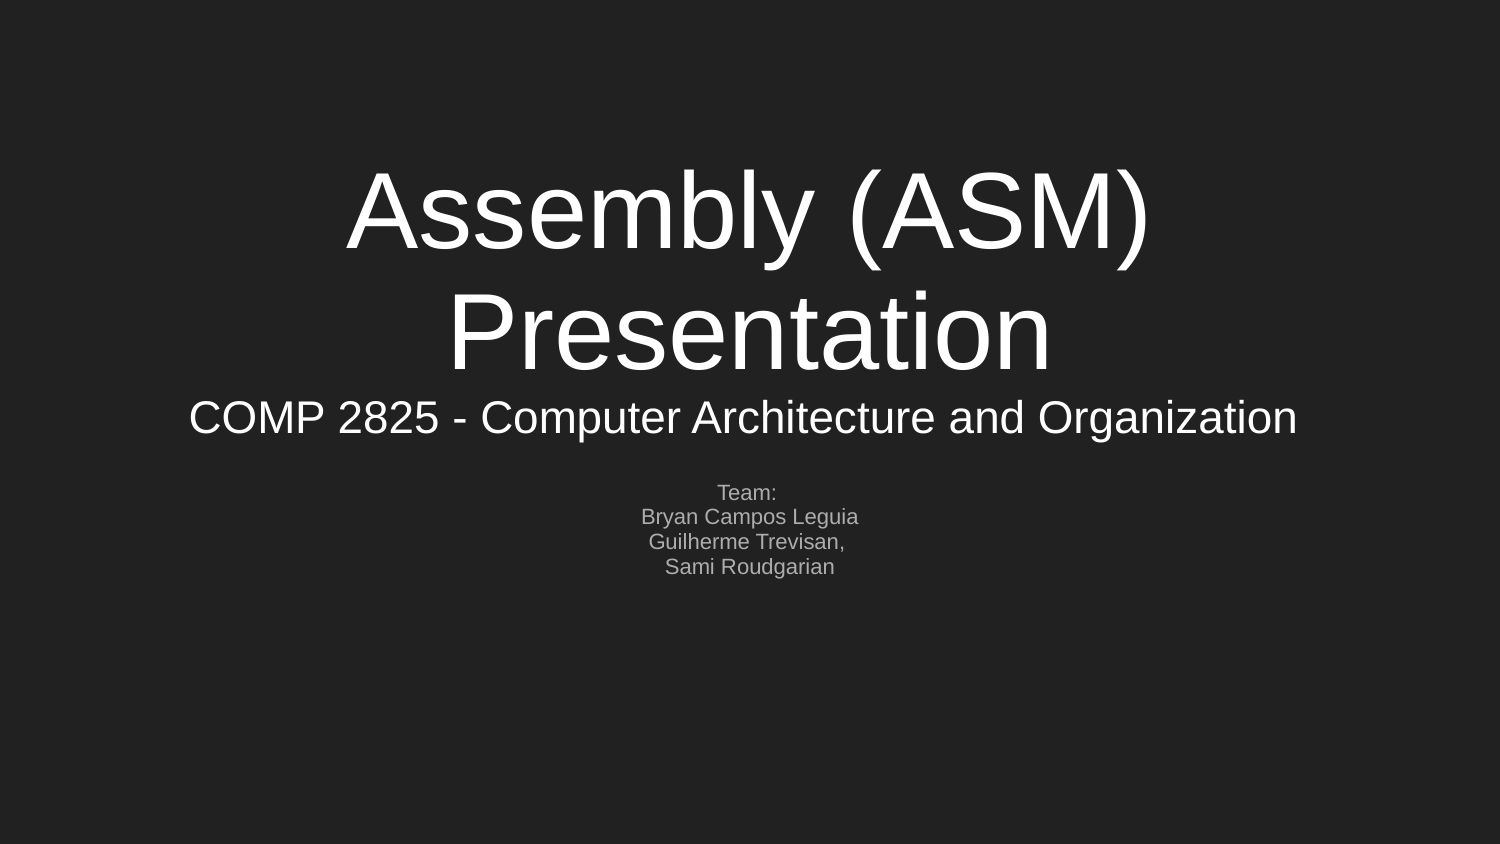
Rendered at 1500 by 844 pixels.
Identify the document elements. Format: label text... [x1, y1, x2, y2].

title Assembly (ASM) Presentation COMP 2825 - Computer Architecture and Organization [51, 122, 1449, 459]
subtitle Team: Bryan Campos Leguia Guilherme Trevisan, Sami Roudgarian [51, 464, 1449, 595]
